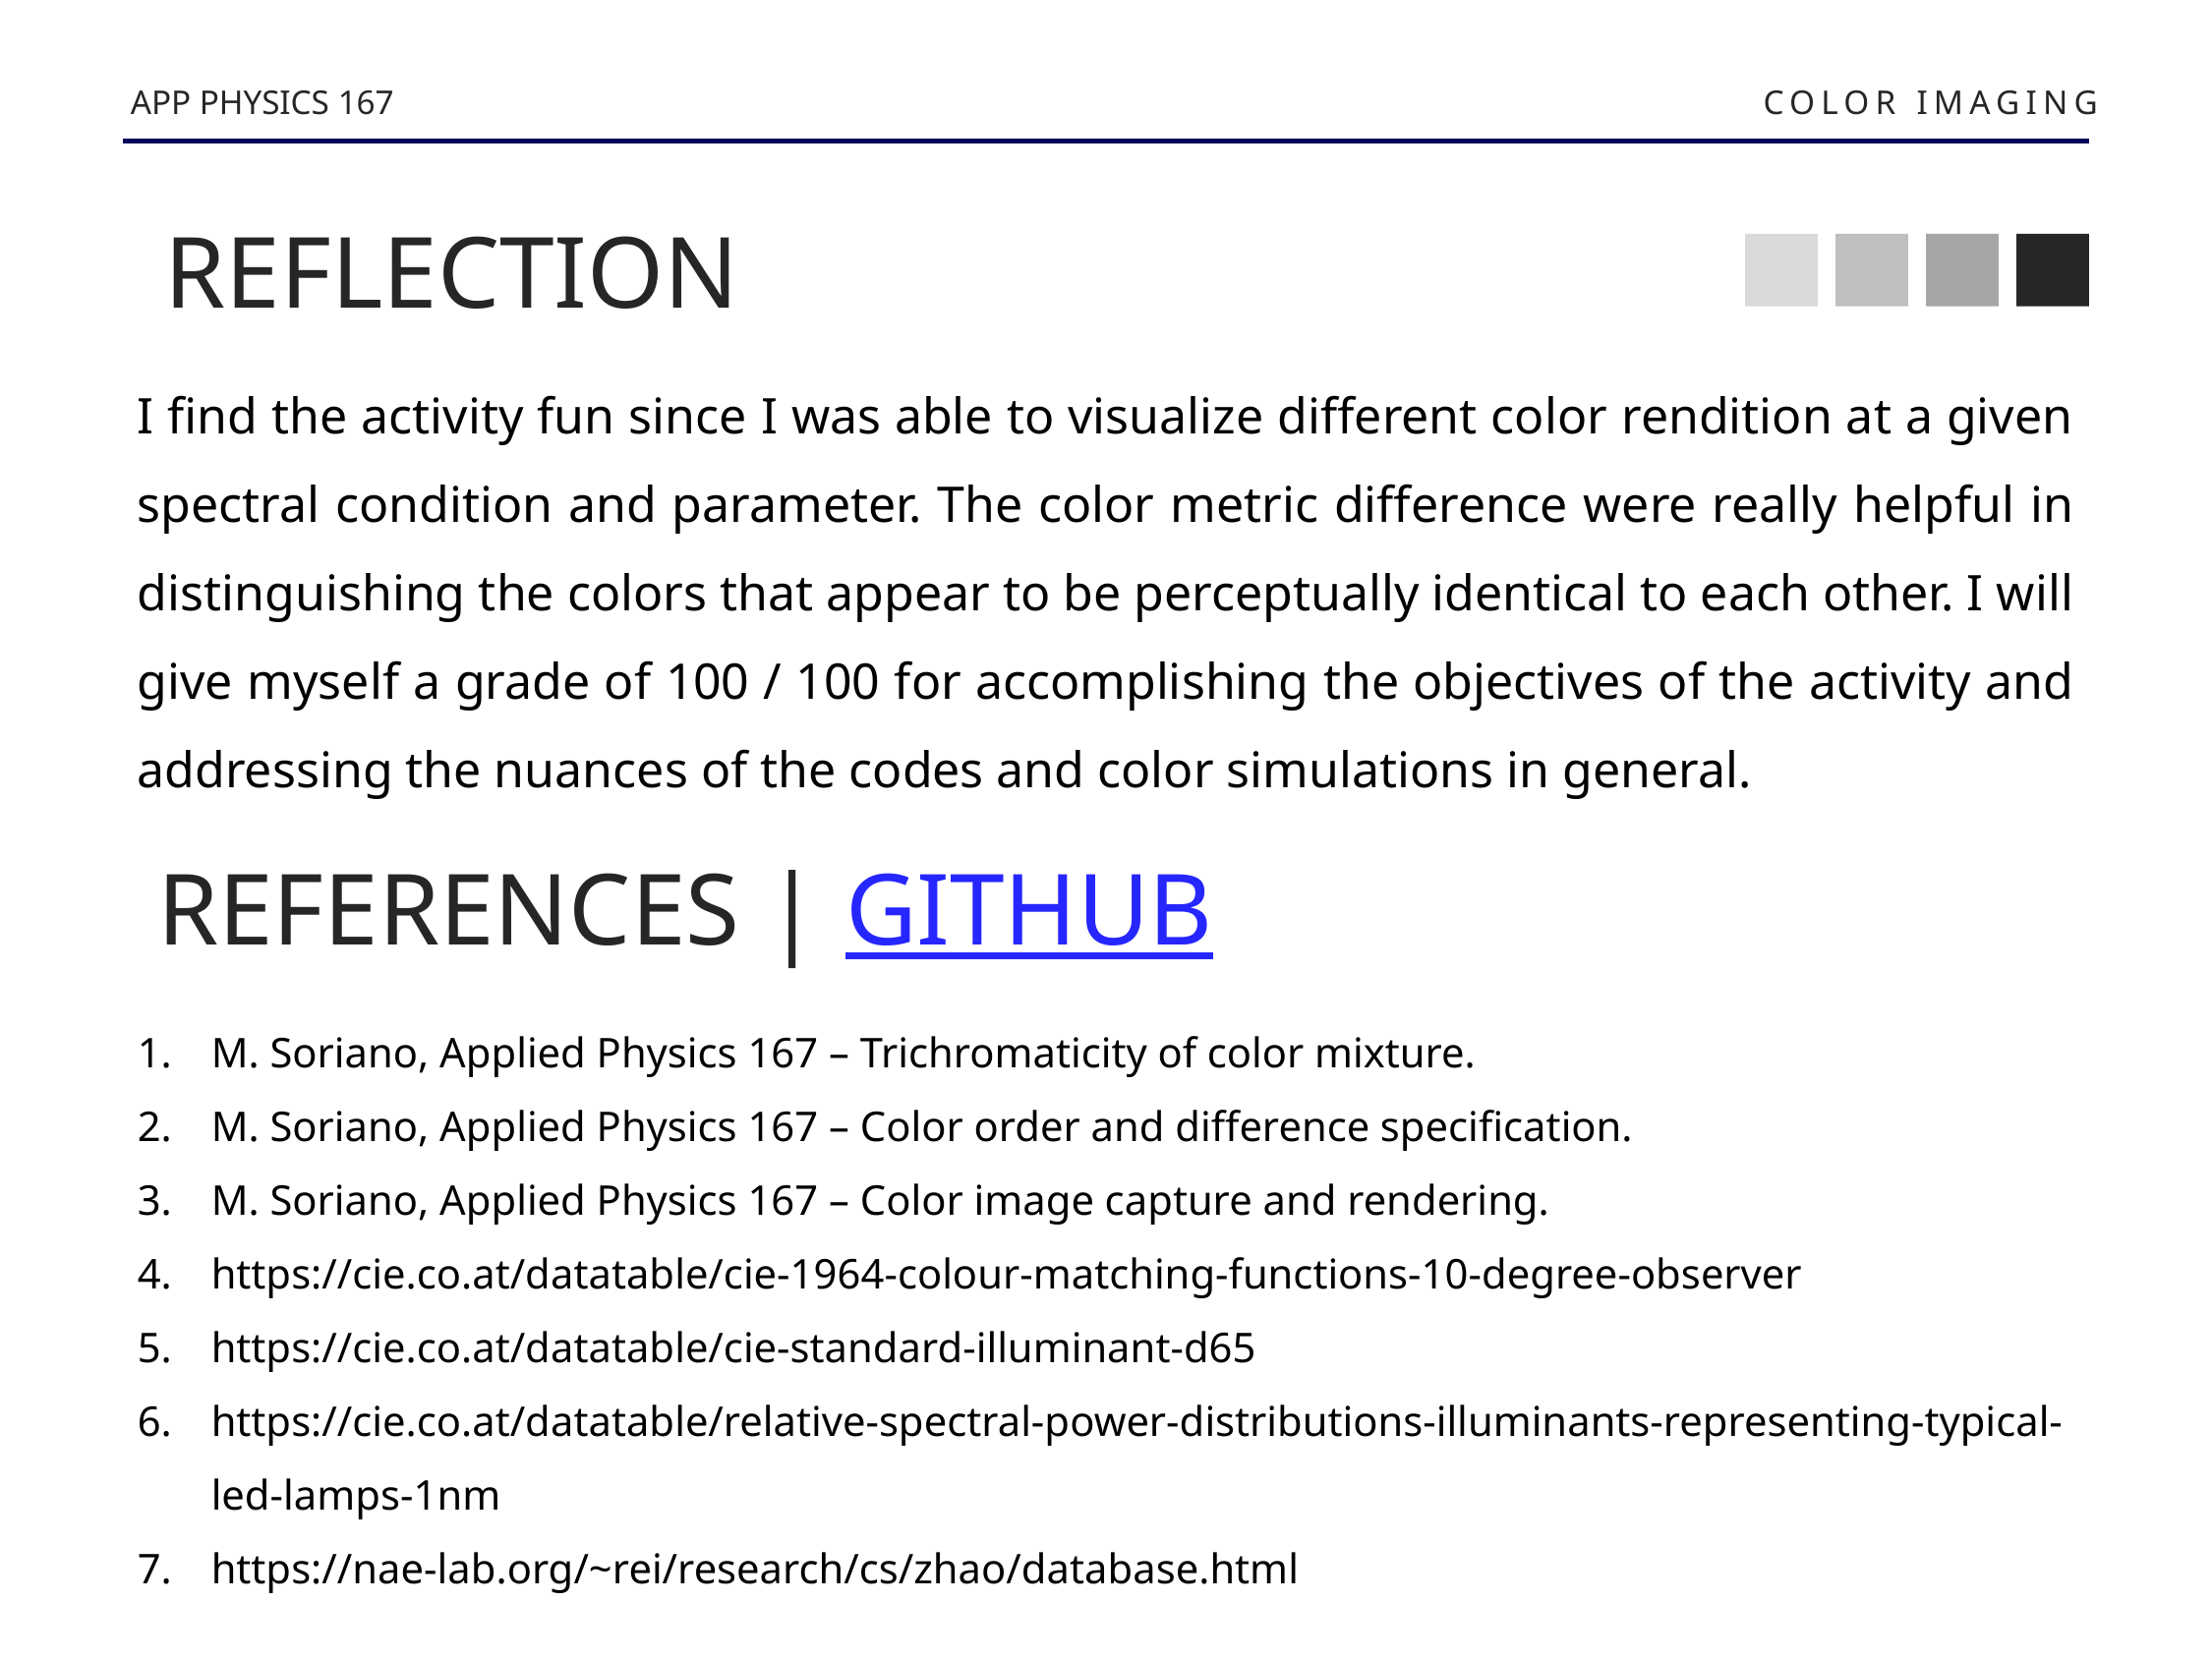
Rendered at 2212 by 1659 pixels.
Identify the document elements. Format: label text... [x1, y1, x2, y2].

text_box M. Soriano, Applied Physics 167 – Trichromaticity of color mixture. M. Soriano, Applied Physics 167 – Color order and difference specification. M. Soriano, Applied Physics 167 – Color image capture and rendering. https://cie.co.at/datatable/cie-1964-colour-matching-functions-10-degree-observer https://cie.co.at/datatable/cie-standard-illuminant-d65 https://cie.co.at/datatable/relative-spectral-power-distributions-illuminants-representing-typical-led-lamps-1nm https://nae-lab.org/~rei/research/cs/zhao/database.html [123, 995, 2089, 1600]
text_box REFLECTION [149, 202, 755, 335]
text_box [1880, 152, 1954, 442]
text_box REFERENCES | GITHUB [143, 838, 1229, 988]
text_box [110, 74, 2115, 142]
text_box I find the activity fun since I was able to visualize different color rendition at a given spectral condition and parameter. The color metric difference were really helpful in distinguishing the colors that appear to be perceptually identical to each other. I will give myself a grade of 100 / 100 for accomplishing the objectives of the activity and addressing the nuances of the codes and color simulations in general. [123, 348, 2089, 806]
